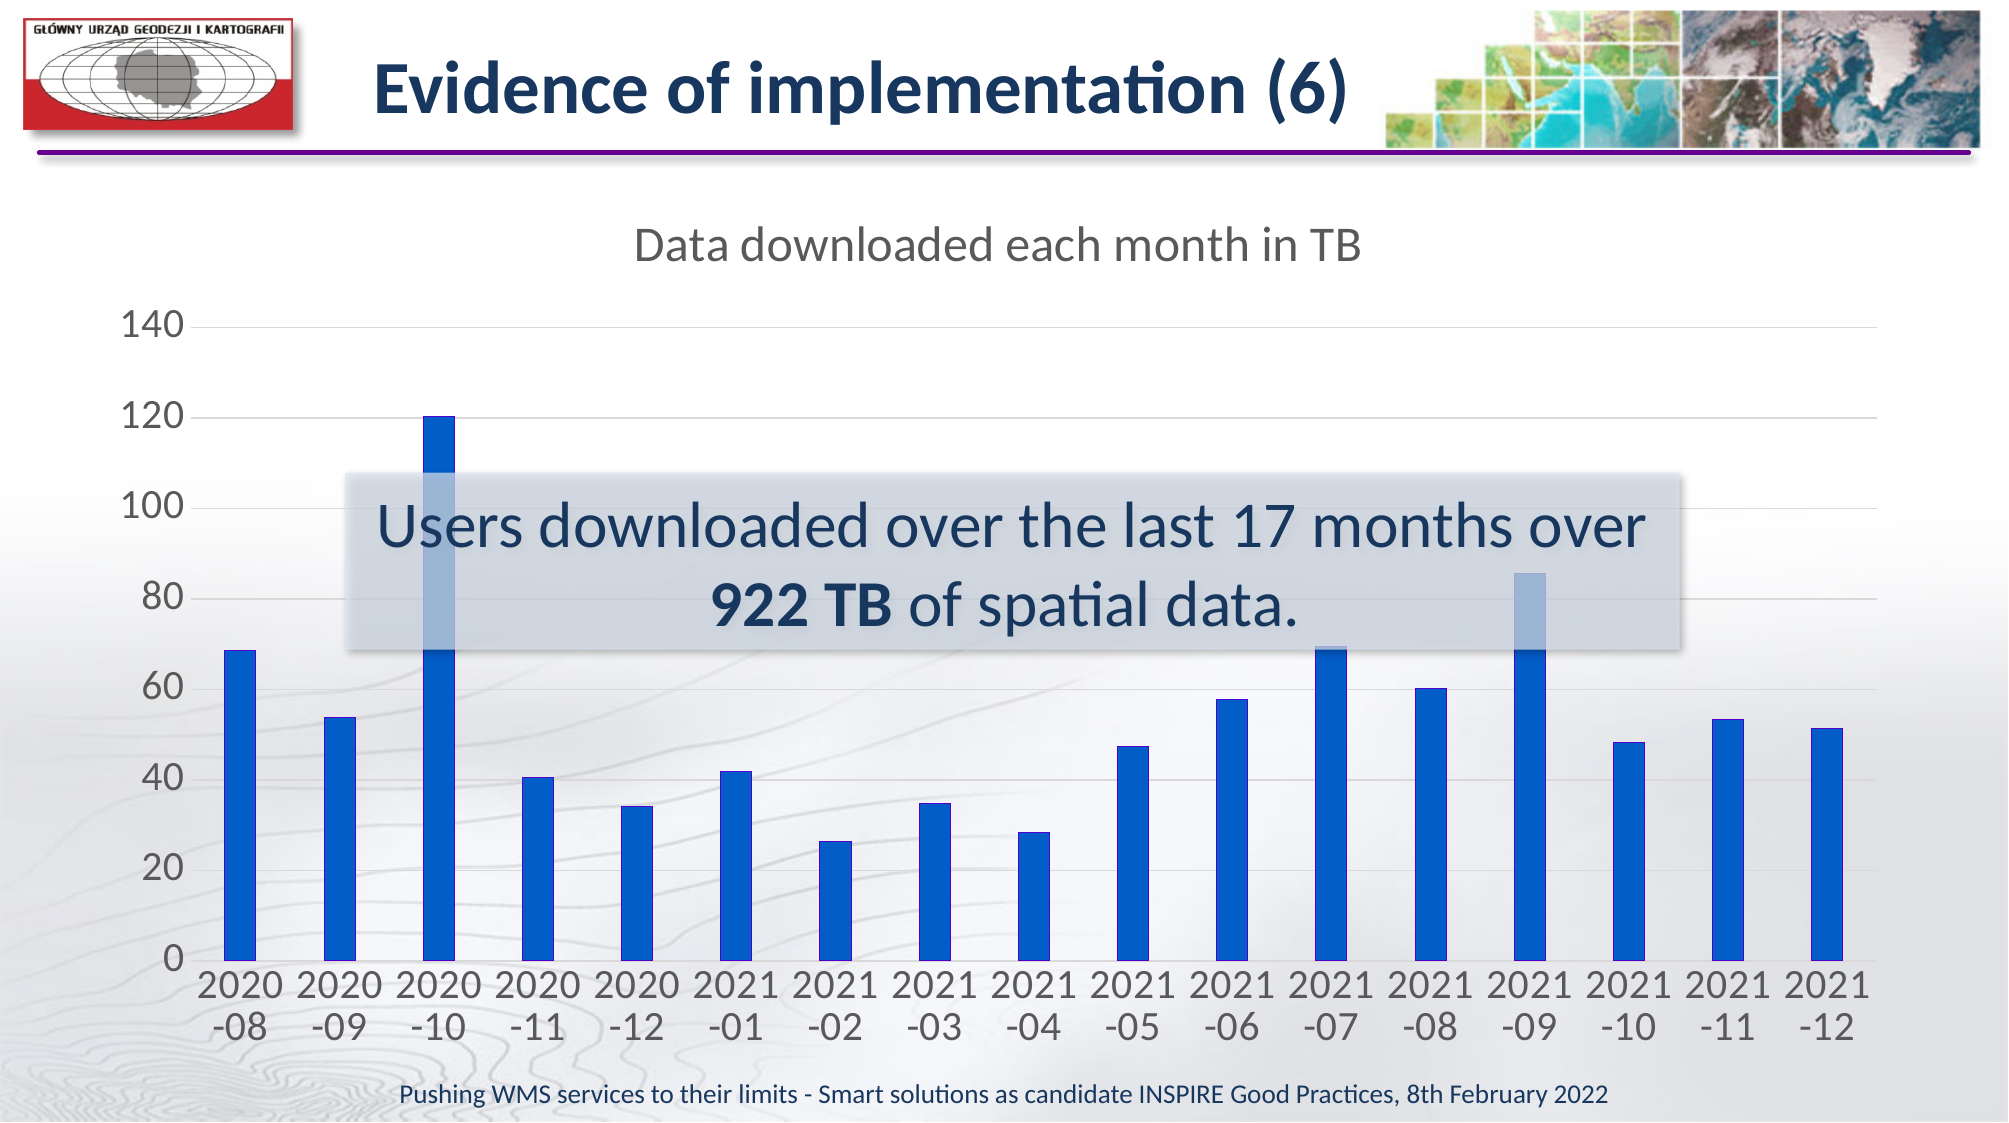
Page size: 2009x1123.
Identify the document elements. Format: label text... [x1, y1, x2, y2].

title Evidence of implementation (6) [339, 18, 1384, 149]
footer Pushing WMS services to their limits - Smart solutions as candidate INSPIRE Good Practices, 8th February 2022 [0, 1062, 2008, 1123]
picture [0, 0, 2008, 1062]
chart [82, 182, 1914, 1070]
